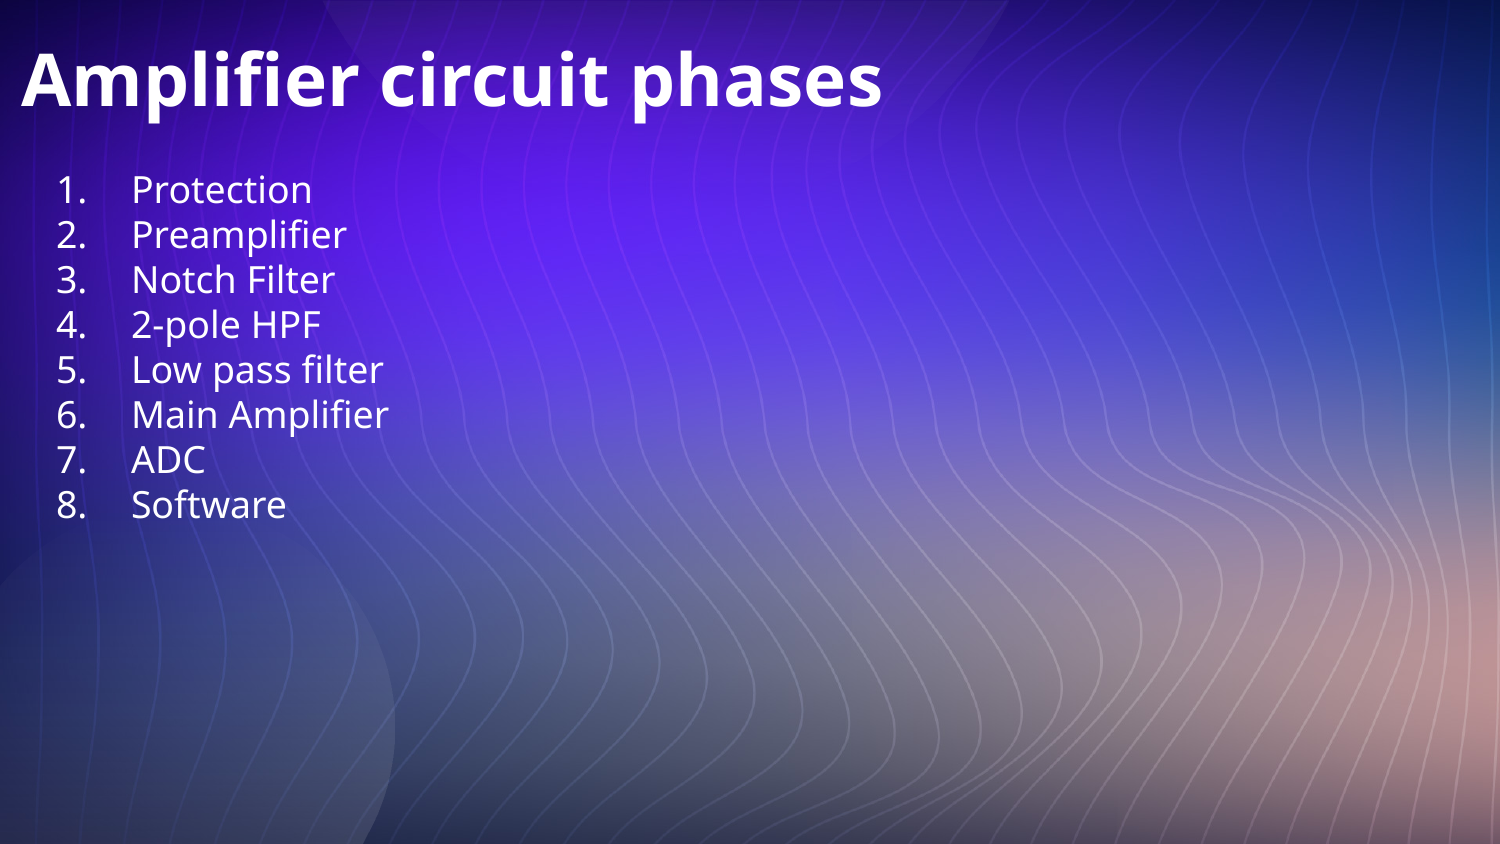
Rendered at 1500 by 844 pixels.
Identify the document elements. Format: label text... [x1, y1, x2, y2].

subtitle Protection Preamplifier Notch Filter 2-pole HPF Low pass filter Main Amplifier ADC Software [41, 150, 804, 574]
picture [0, 0, 1500, 844]
title Amplifier circuit phases [0, 0, 1193, 137]
